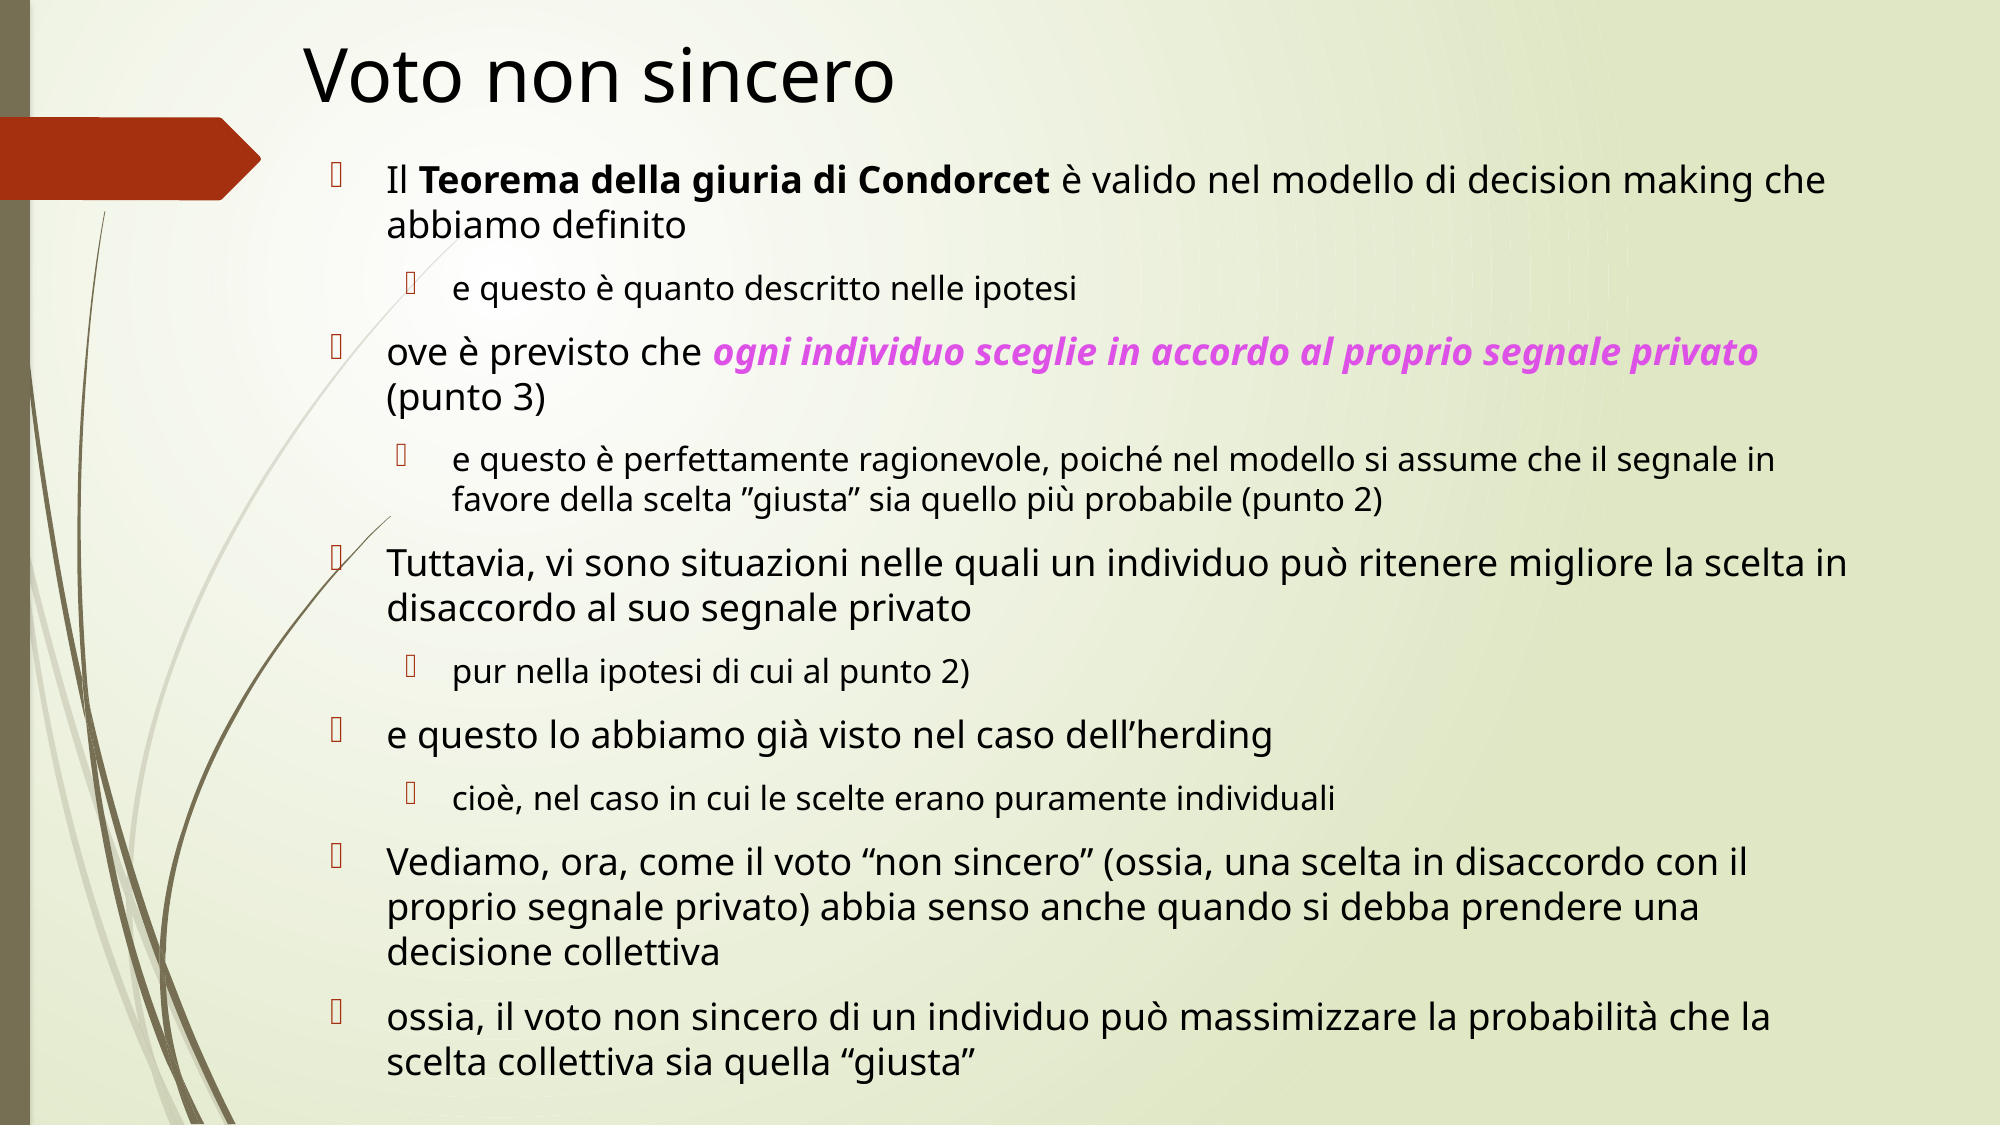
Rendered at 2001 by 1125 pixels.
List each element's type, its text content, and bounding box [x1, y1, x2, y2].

title Voto non sincero [288, 19, 1751, 172]
list Il Teorema della giuria di Condorcet è valido nel modello di decision making che abbiamo definito e questo è quanto descritto nelle ipotesi ove è previsto che ogni individuo sceglie in accordo al proprio segnale privato (punto 3) e questo è perfettamente ragionevole, poiché nel modello si assume che il segnale in favore della scelta ”giusta” sia quello più probabile (punto 2) Tuttavia, vi sono situazioni nelle quali un individuo può ritenere migliore la scelta in disaccordo al suo segnale privato pur nella ipotesi di cui al punto 2) e questo lo abbiamo già visto nel caso dell’herding cioè, nel caso in cui le scelte erano puramente individuali Vediamo, ora, come il voto “non sincero” (ossia, una scelta in disaccordo con il proprio segnale privato) abbia senso anche quando si debba prendere una decisione collettiva ossia, il voto non sincero di un individuo può massimizzare la probabilità che la scelta collettiva sia quella “giusta” [315, 148, 1890, 1103]
